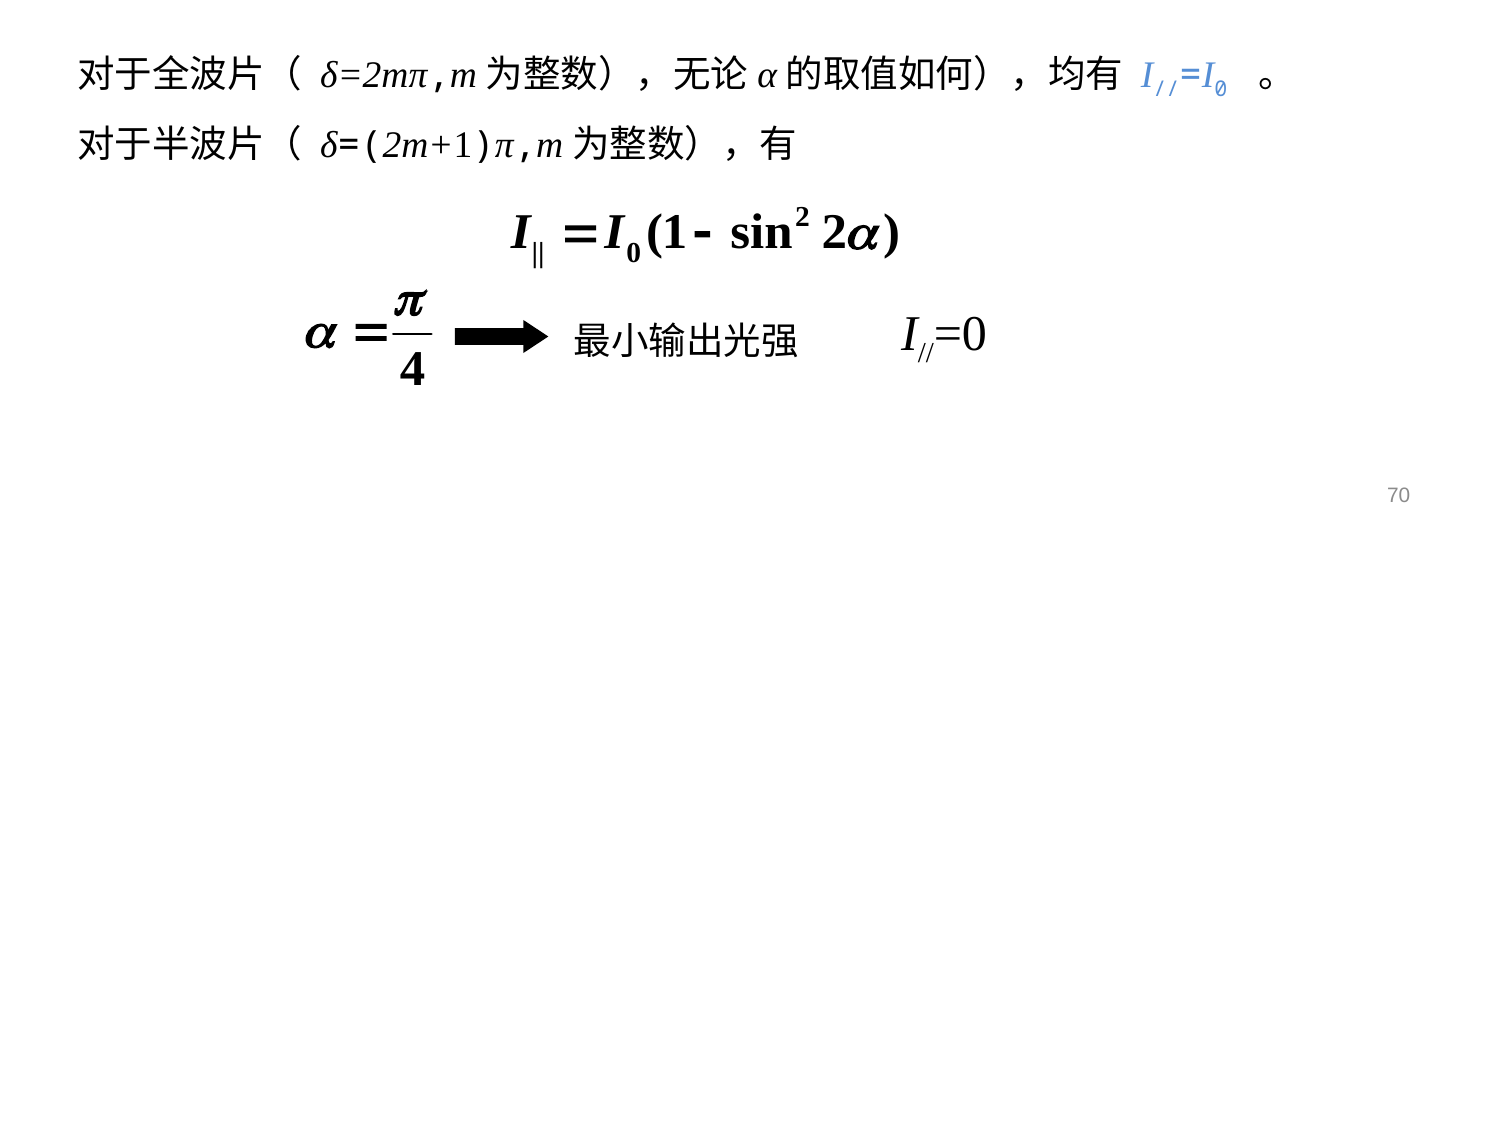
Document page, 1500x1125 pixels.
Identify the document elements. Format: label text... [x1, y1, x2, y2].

text_box 最小输出光强 [559, 309, 886, 370]
text_box [455, 321, 547, 352]
picture [297, 263, 443, 398]
text_box 对于全波片（ δ=2mπ,m为整数），无论α的取值如何），均有 I//=I0 。 对于半波片（ δ=(2m+1)π,m为整数），有 [62, 42, 1424, 173]
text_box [500, 194, 909, 279]
slide_number 70 [1074, 456, 1425, 532]
text_box I//=0 [886, 292, 1015, 376]
